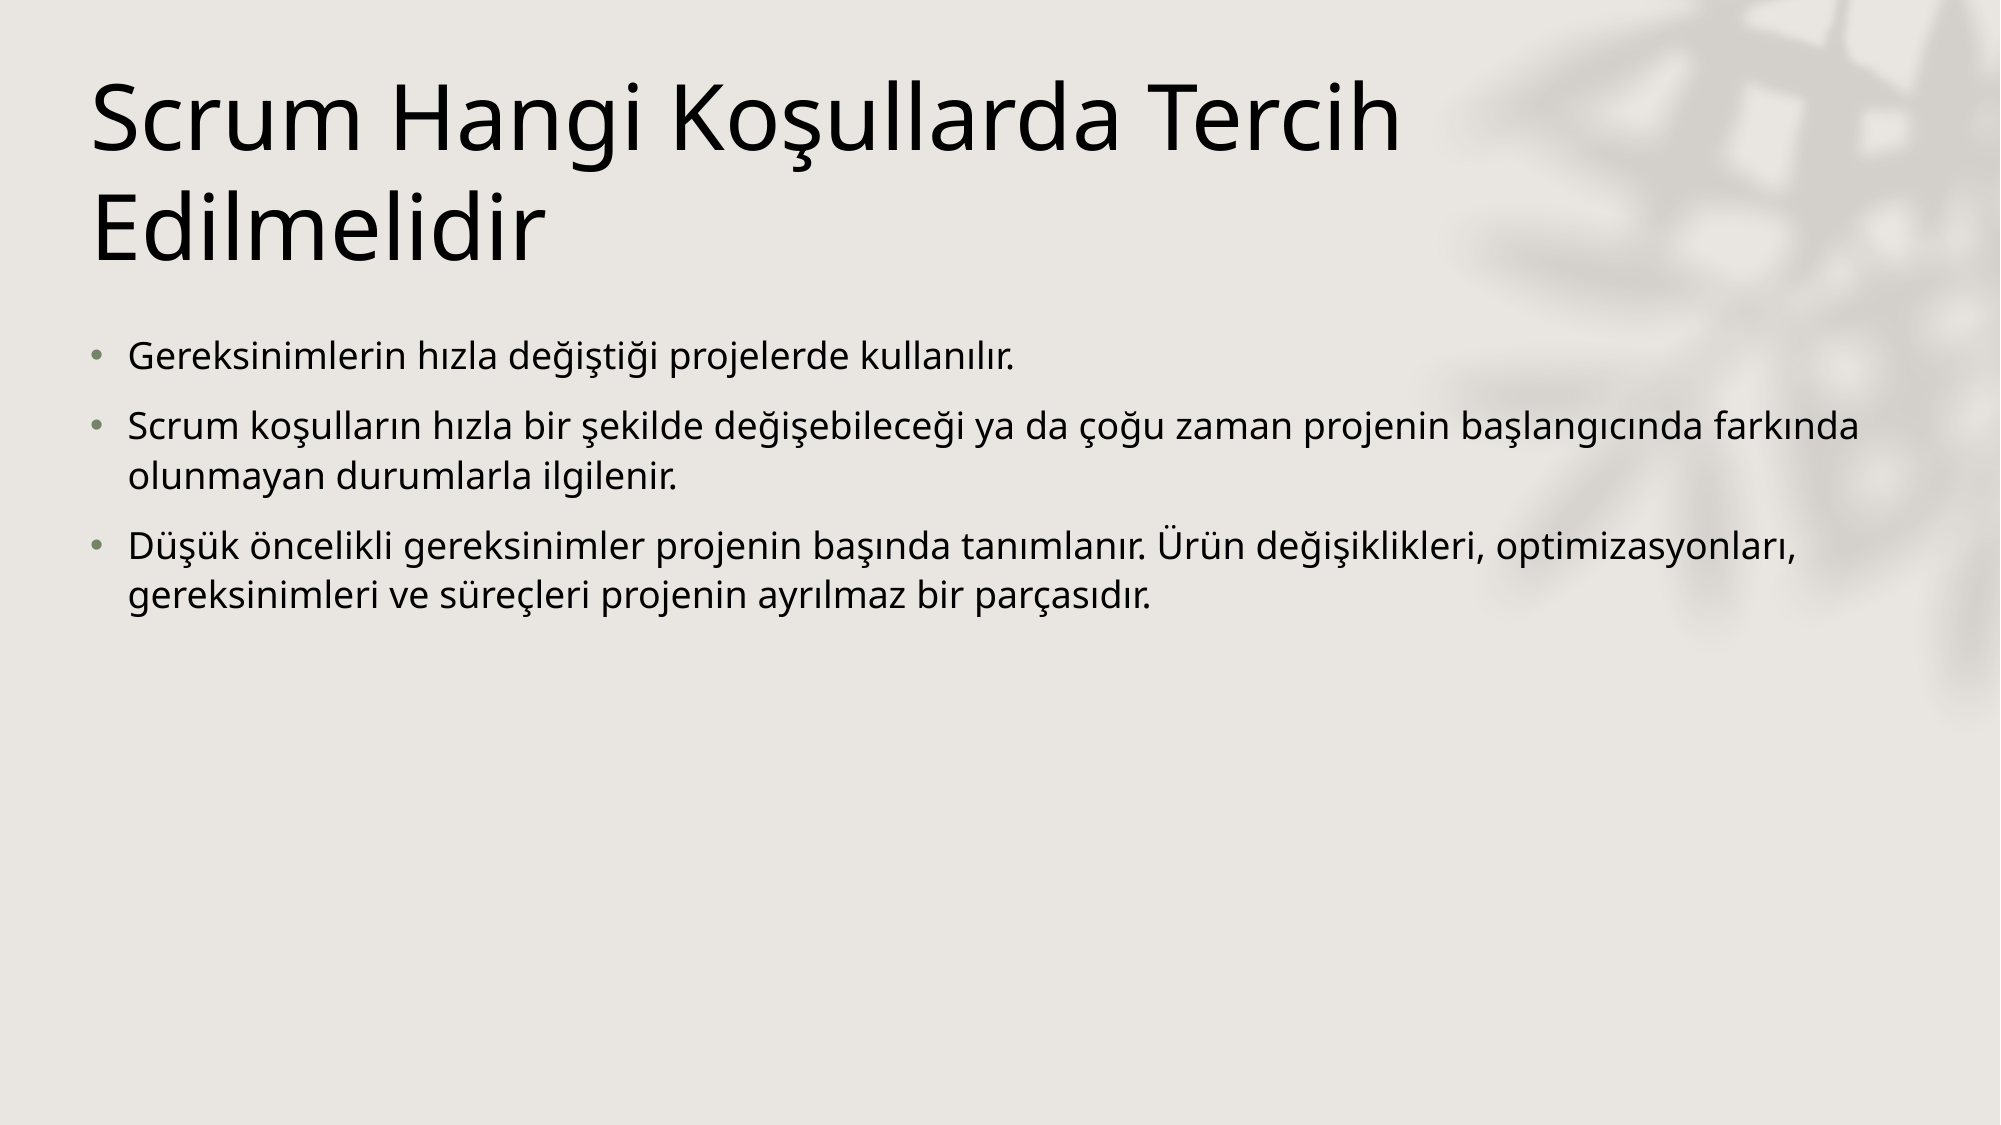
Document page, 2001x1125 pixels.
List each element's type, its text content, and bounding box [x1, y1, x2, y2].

title Scrum Hangi Koşullarda Tercih Edilmelidir [75, 60, 1863, 278]
list Gereksinimlerin hızla değiştiği projelerde kullanılır. Scrum koşulların hızla bir şekilde değişebileceği ya da çoğu zaman projenin başlangıcında farkında olunmayan durumlarla ilgilenir. Düşük öncelikli gereksinimler projenin başında tanımlanır. Ürün değişiklikleri, optimizasyonları, gereksinimleri ve süreçleri projenin ayrılmaz bir parçasıdır. [75, 319, 1925, 1009]
